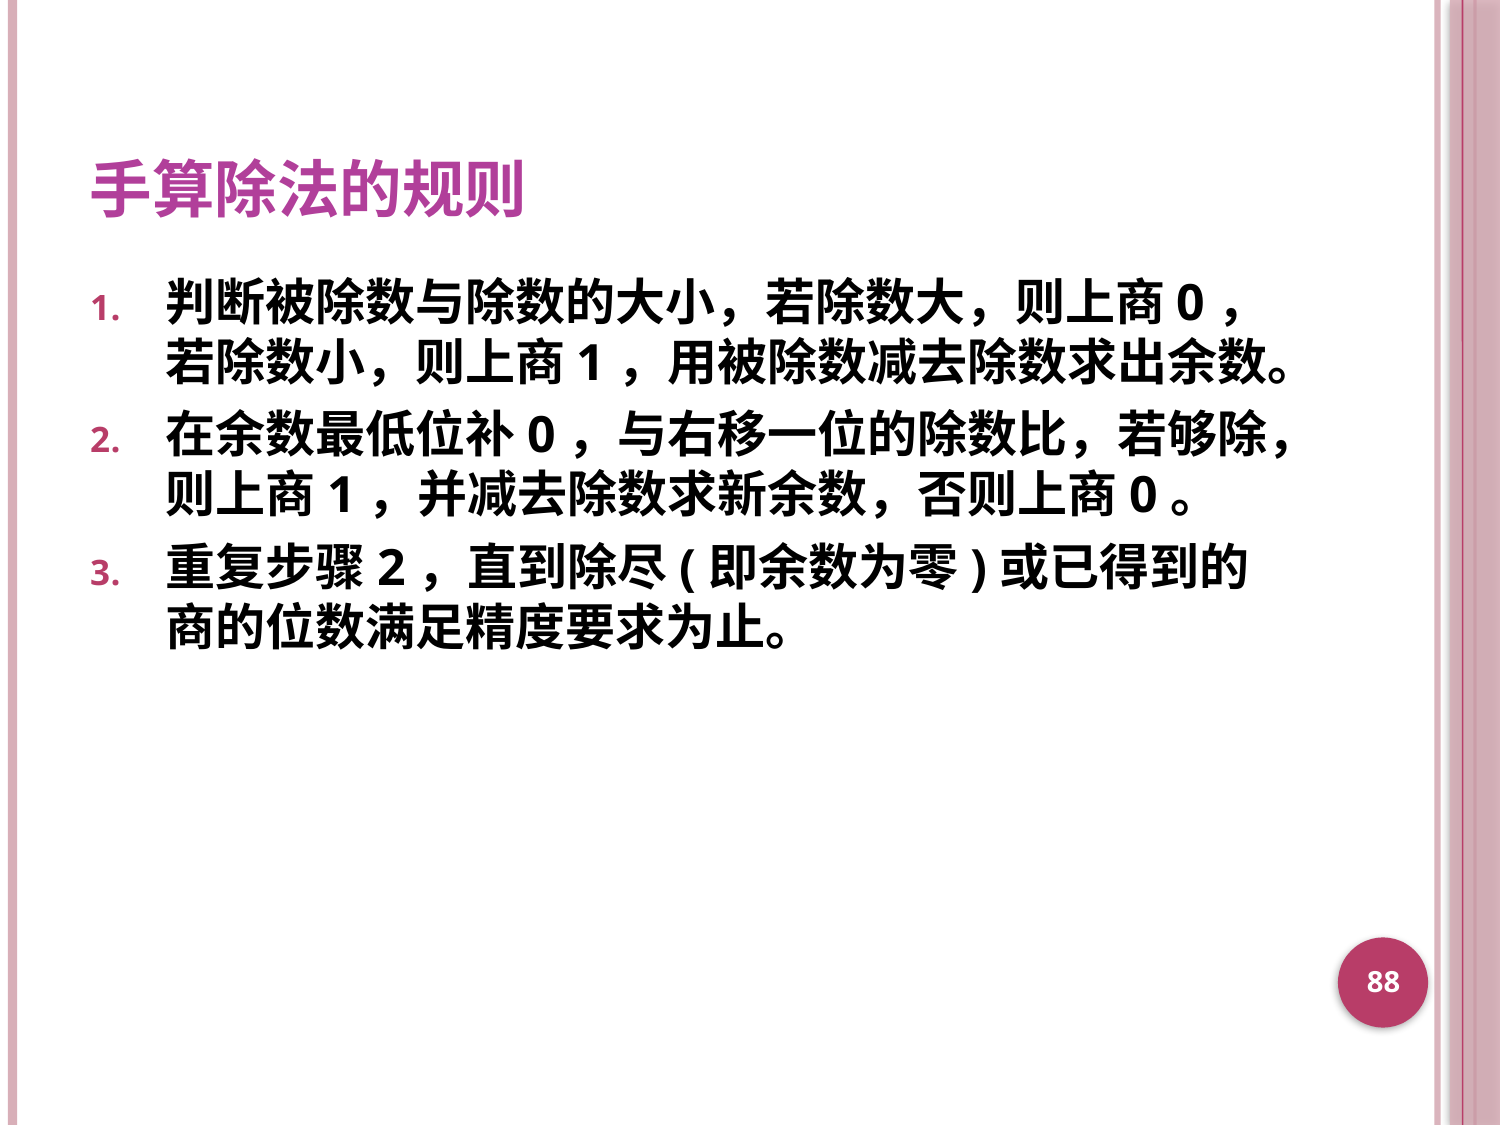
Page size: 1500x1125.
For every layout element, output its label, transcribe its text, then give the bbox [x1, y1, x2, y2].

slide_number 88 [1333, 940, 1434, 1026]
list 判断被除数与除数的大小，若除数大，则上商0，若除数小，则上商1，用被除数减去除数求出余数。 在余数最低位补0，与右移一位的除数比，若够除，则上商1，并减去除数求新余数，否则上商0。 重复步骤2，直到除尽(即余数为零)或已得到的商的位数满足精度要求为止。 [75, 262, 1300, 1062]
title 手算除法的规则 [75, 45, 1300, 233]
